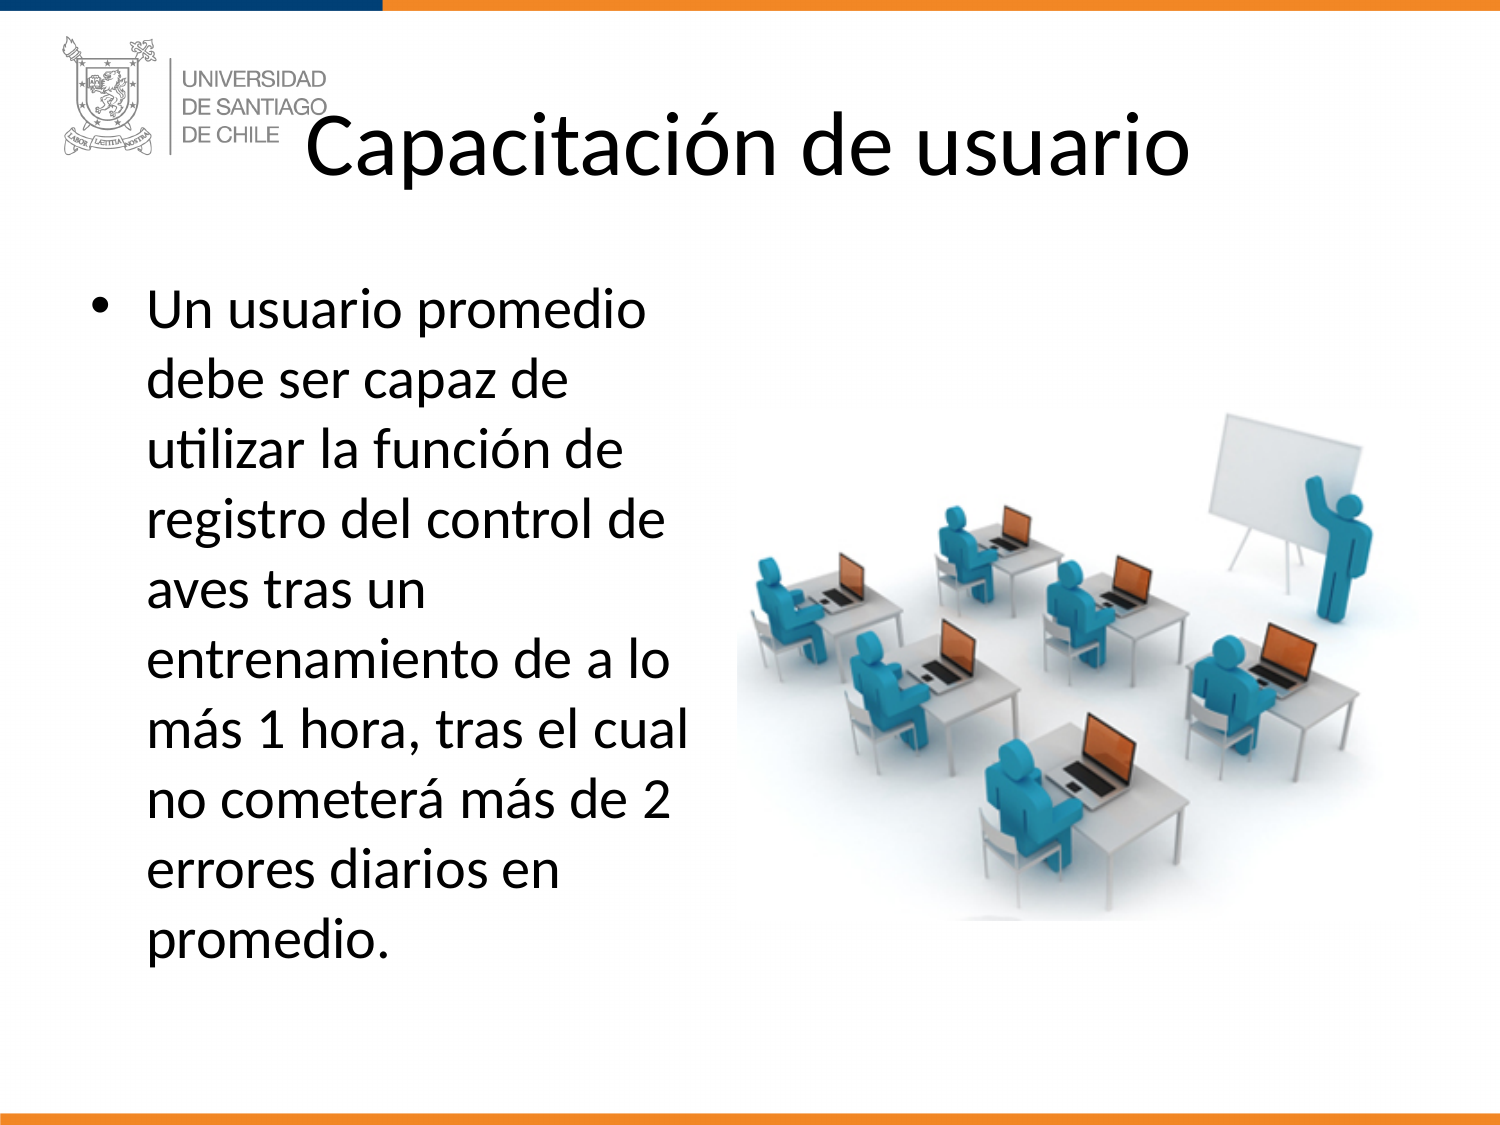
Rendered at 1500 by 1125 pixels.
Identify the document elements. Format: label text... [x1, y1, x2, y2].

title Capacitación de usuario [75, 45, 1425, 233]
list Un usuario promedio debe ser capaz de utilizar la función de registro del control de aves tras un entrenamiento de a lo más 1 hora, tras el cual no cometerá más de 2 errores diarios en promedio. [75, 262, 738, 1005]
picture [0, 0, 1500, 1125]
